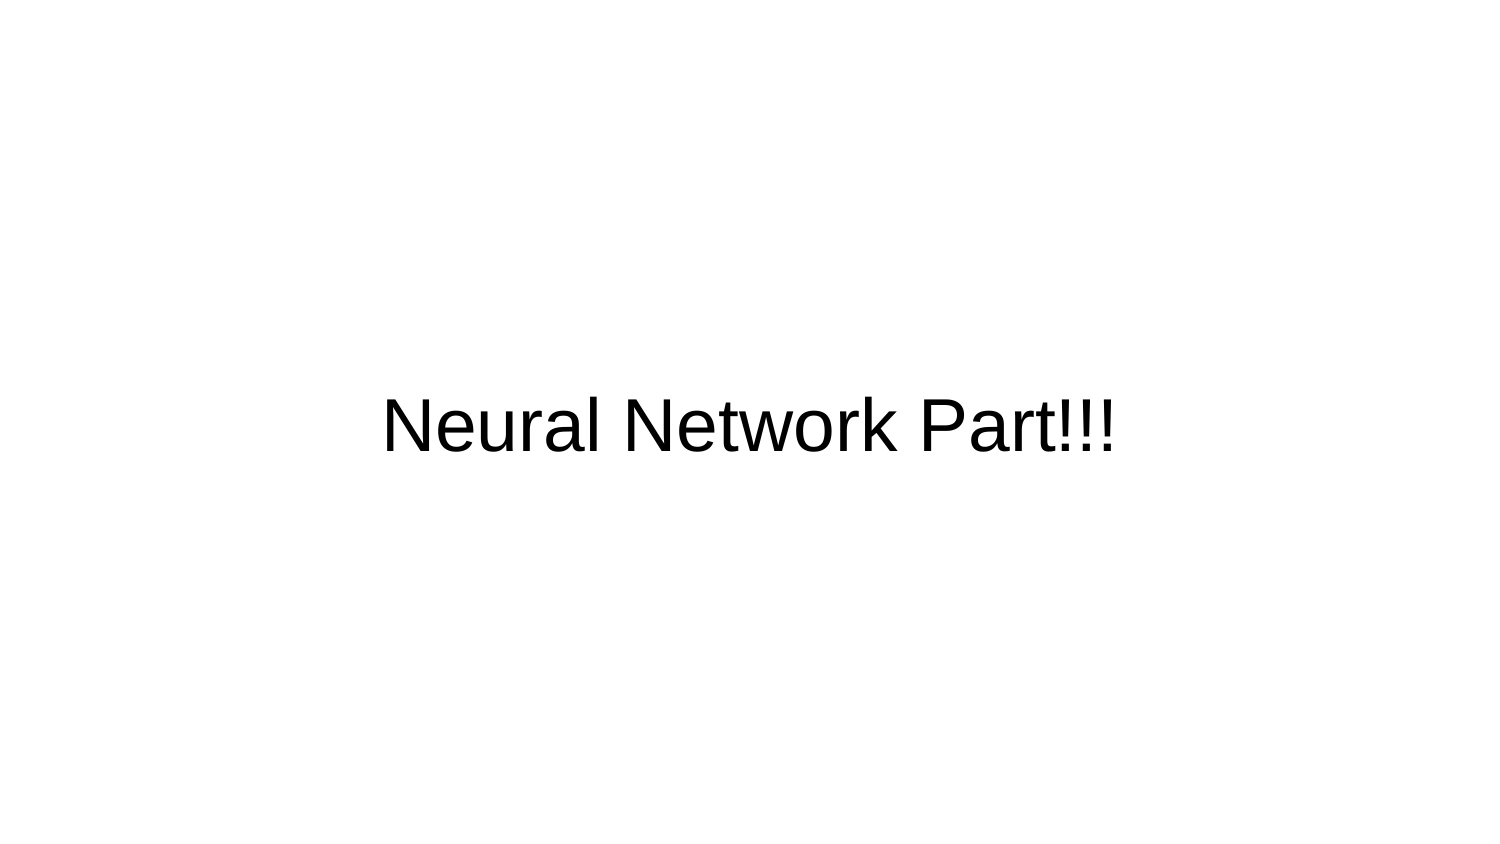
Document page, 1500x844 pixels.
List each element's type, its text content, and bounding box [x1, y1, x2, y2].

title Neural Network Part!!! [51, 352, 1449, 491]
